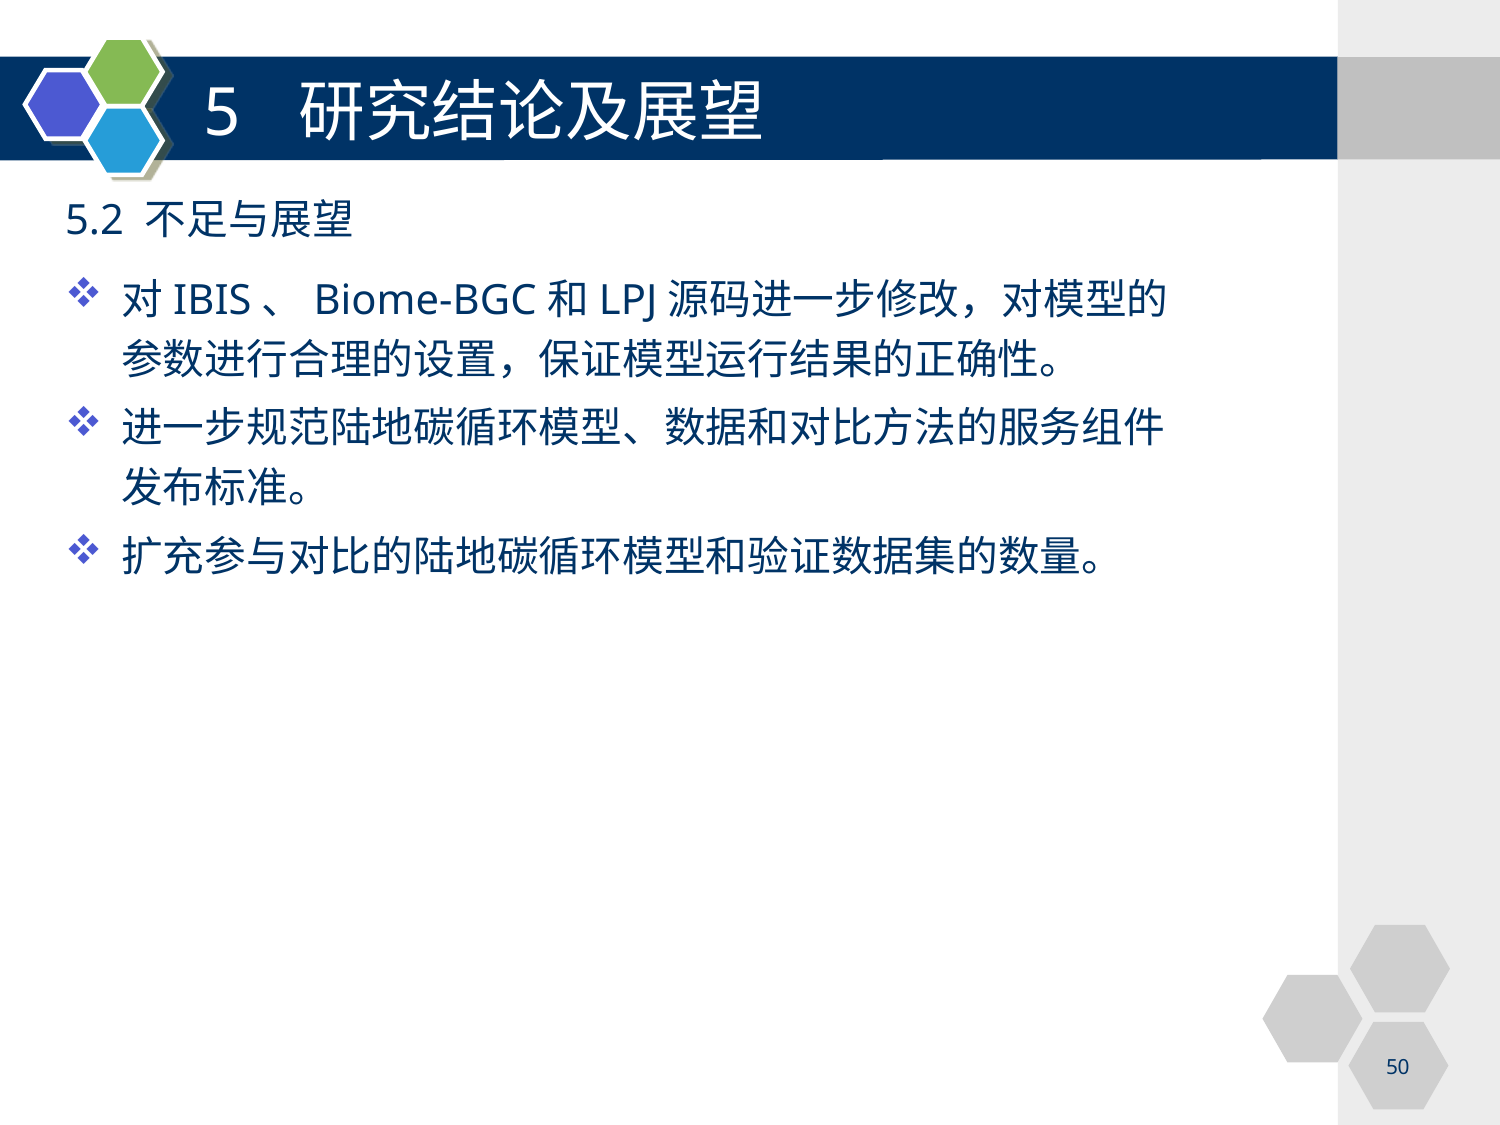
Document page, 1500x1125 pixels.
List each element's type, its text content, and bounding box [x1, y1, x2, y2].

list 对IBIS、Biome-BGC和LPJ源码进一步修改，对模型的参数进行合理的设置，保证模型运行结果的正确性。 进一步规范陆地碳循环模型、数据和对比方法的服务组件发布标准。 扩充参与对比的陆地碳循环模型和验证数据集的数量。 [49, 255, 1200, 693]
text_box 5.2 不足与展望 [49, 174, 1176, 244]
text_box 5 研究结论及展望 [187, 62, 1300, 155]
slide_number 50 [1360, 1045, 1436, 1084]
